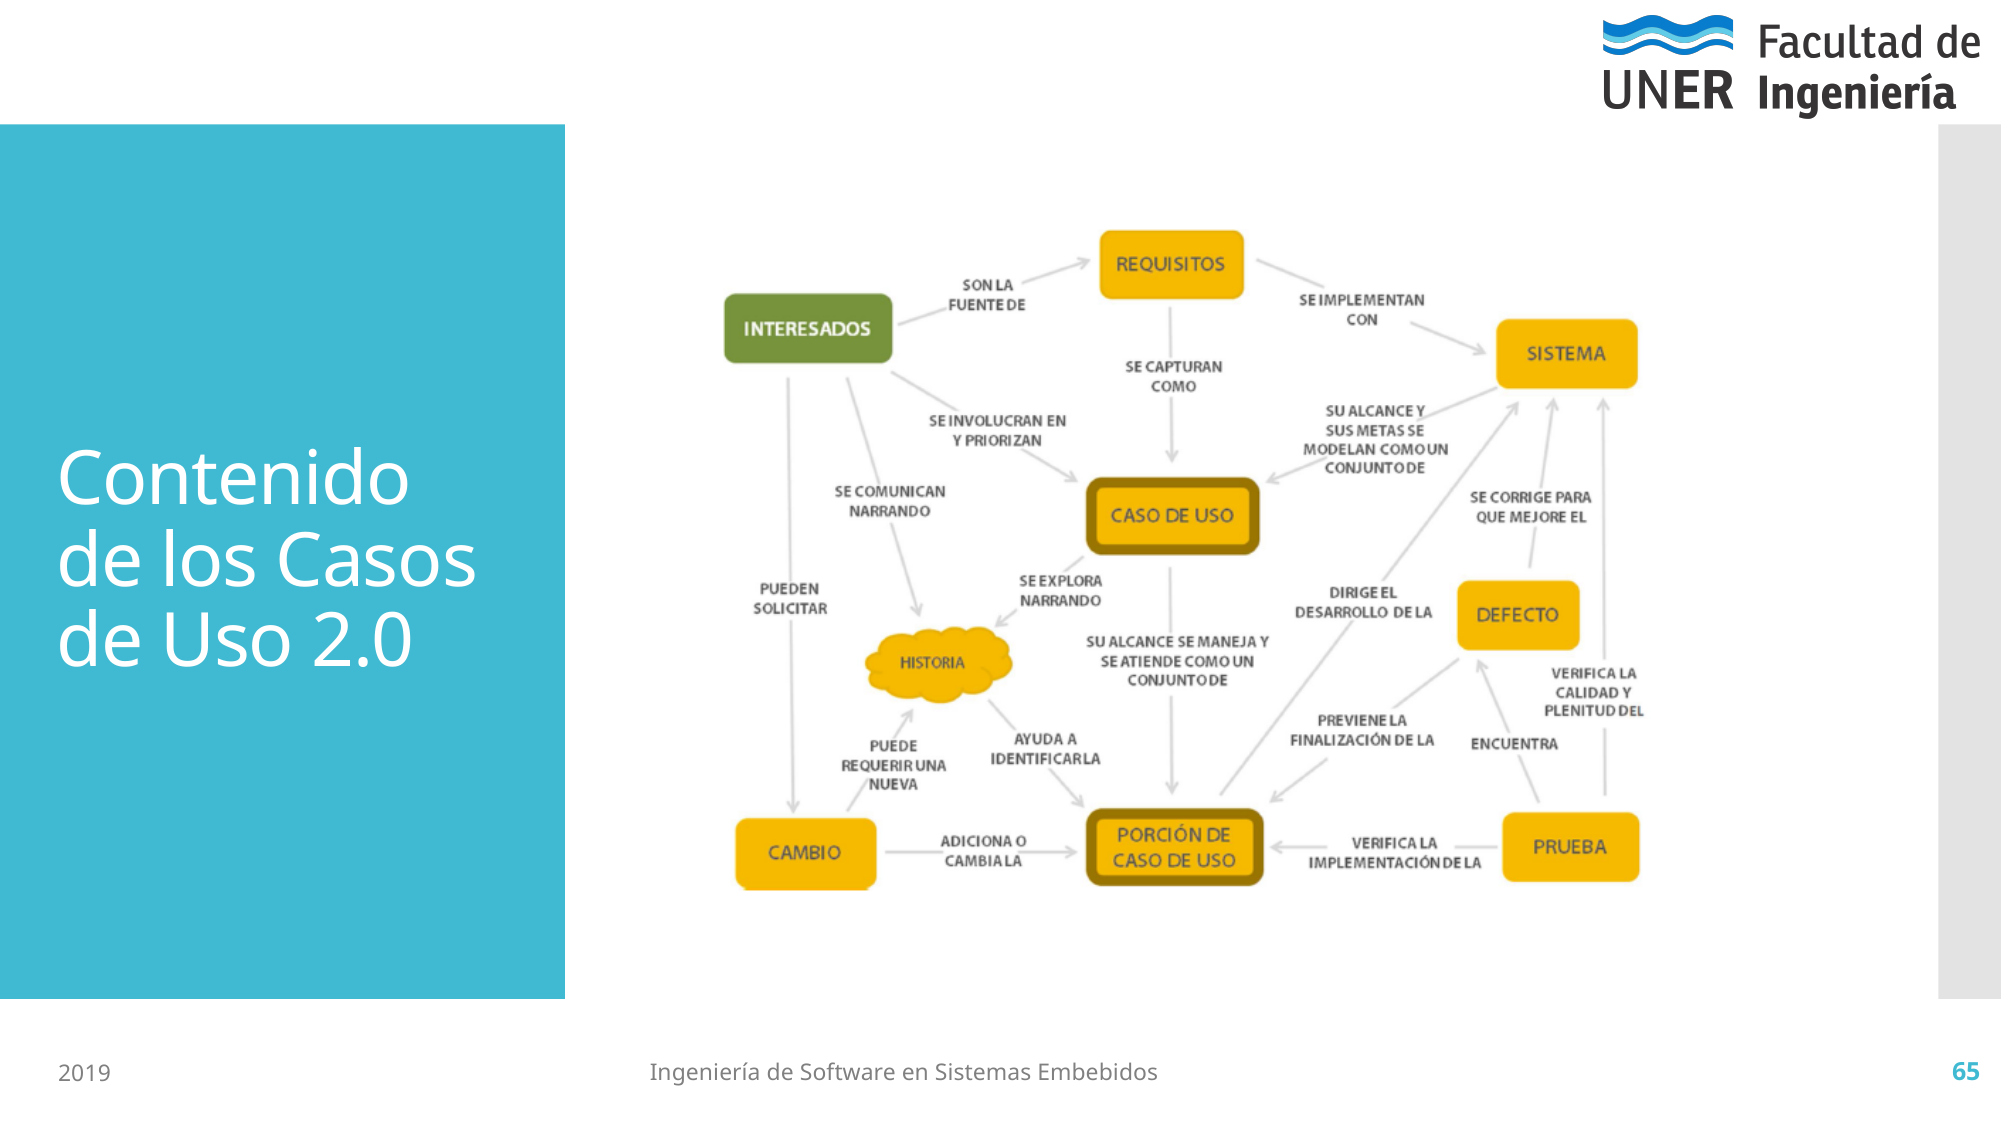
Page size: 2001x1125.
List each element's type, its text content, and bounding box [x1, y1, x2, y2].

title Contenido de los Casos de Uso 2.0 [41, 184, 525, 940]
footer Ingeniería de Software en Sistemas Embebidos [634, 1042, 1605, 1103]
slide_number 2019 [43, 1042, 493, 1103]
picture [664, 204, 1717, 919]
picture [1587, 0, 1996, 134]
slide_number 65 [1744, 1042, 1996, 1103]
